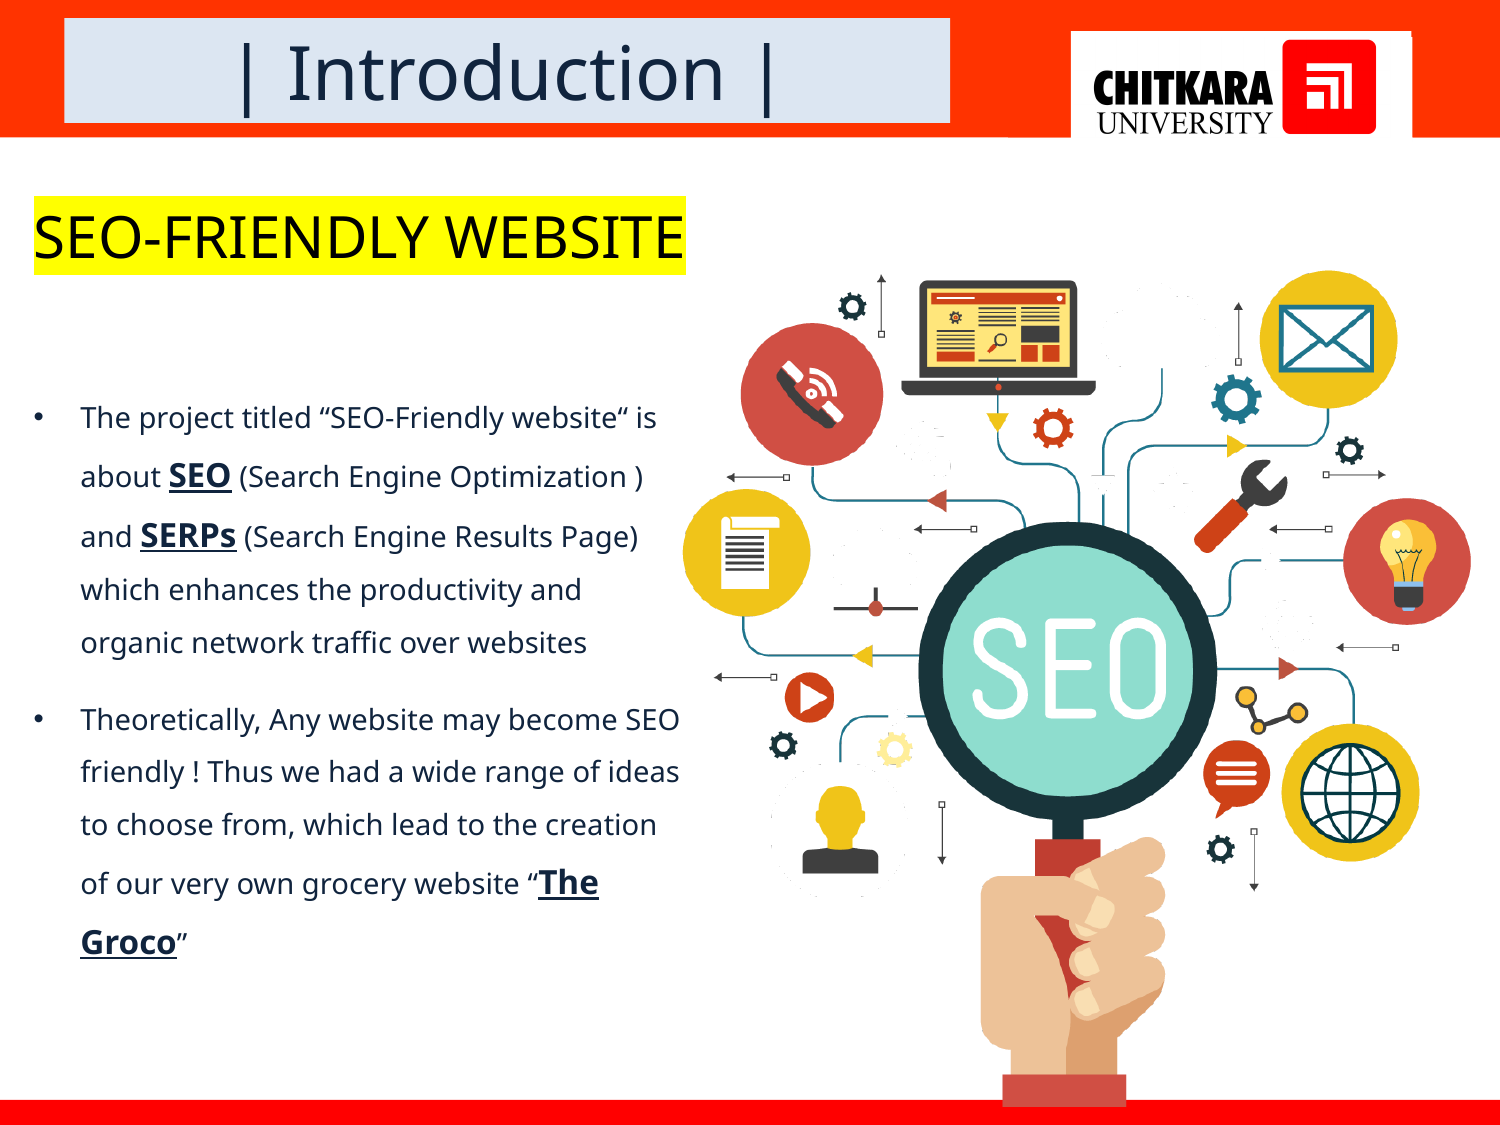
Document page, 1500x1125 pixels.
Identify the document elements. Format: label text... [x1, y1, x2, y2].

text_box The project titled “SEO-Friendly website“ is about SEO (Search Engine Optimization ) and SERPs (Search Engine Results Page) which enhances the productivity and organic network traffic over websites Theoretically, Any website may become SEO friendly ! Thus we had a wide range of ideas to choose from, which lead to the creation of our very own grocery website “The Groco” [18, 314, 602, 969]
picture [608, 203, 1500, 1107]
picture [1074, 37, 1391, 138]
text_box SEO-FRIENDLY WEBSITE [18, 192, 1354, 278]
text_box | Introduction | [64, 18, 951, 123]
